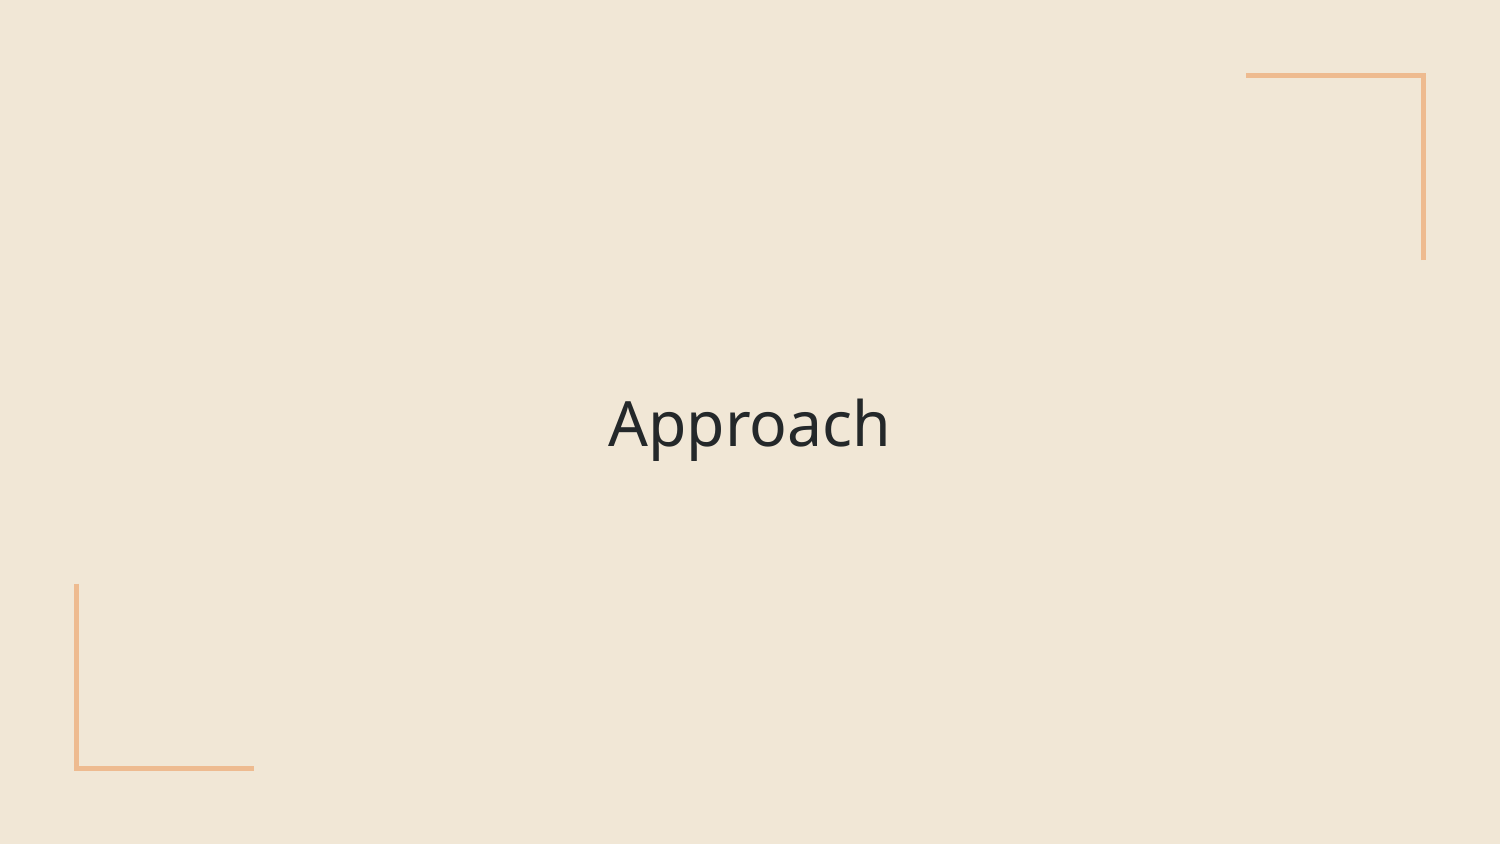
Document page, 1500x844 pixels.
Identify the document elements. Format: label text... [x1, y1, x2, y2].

title Approach [126, 296, 1374, 548]
